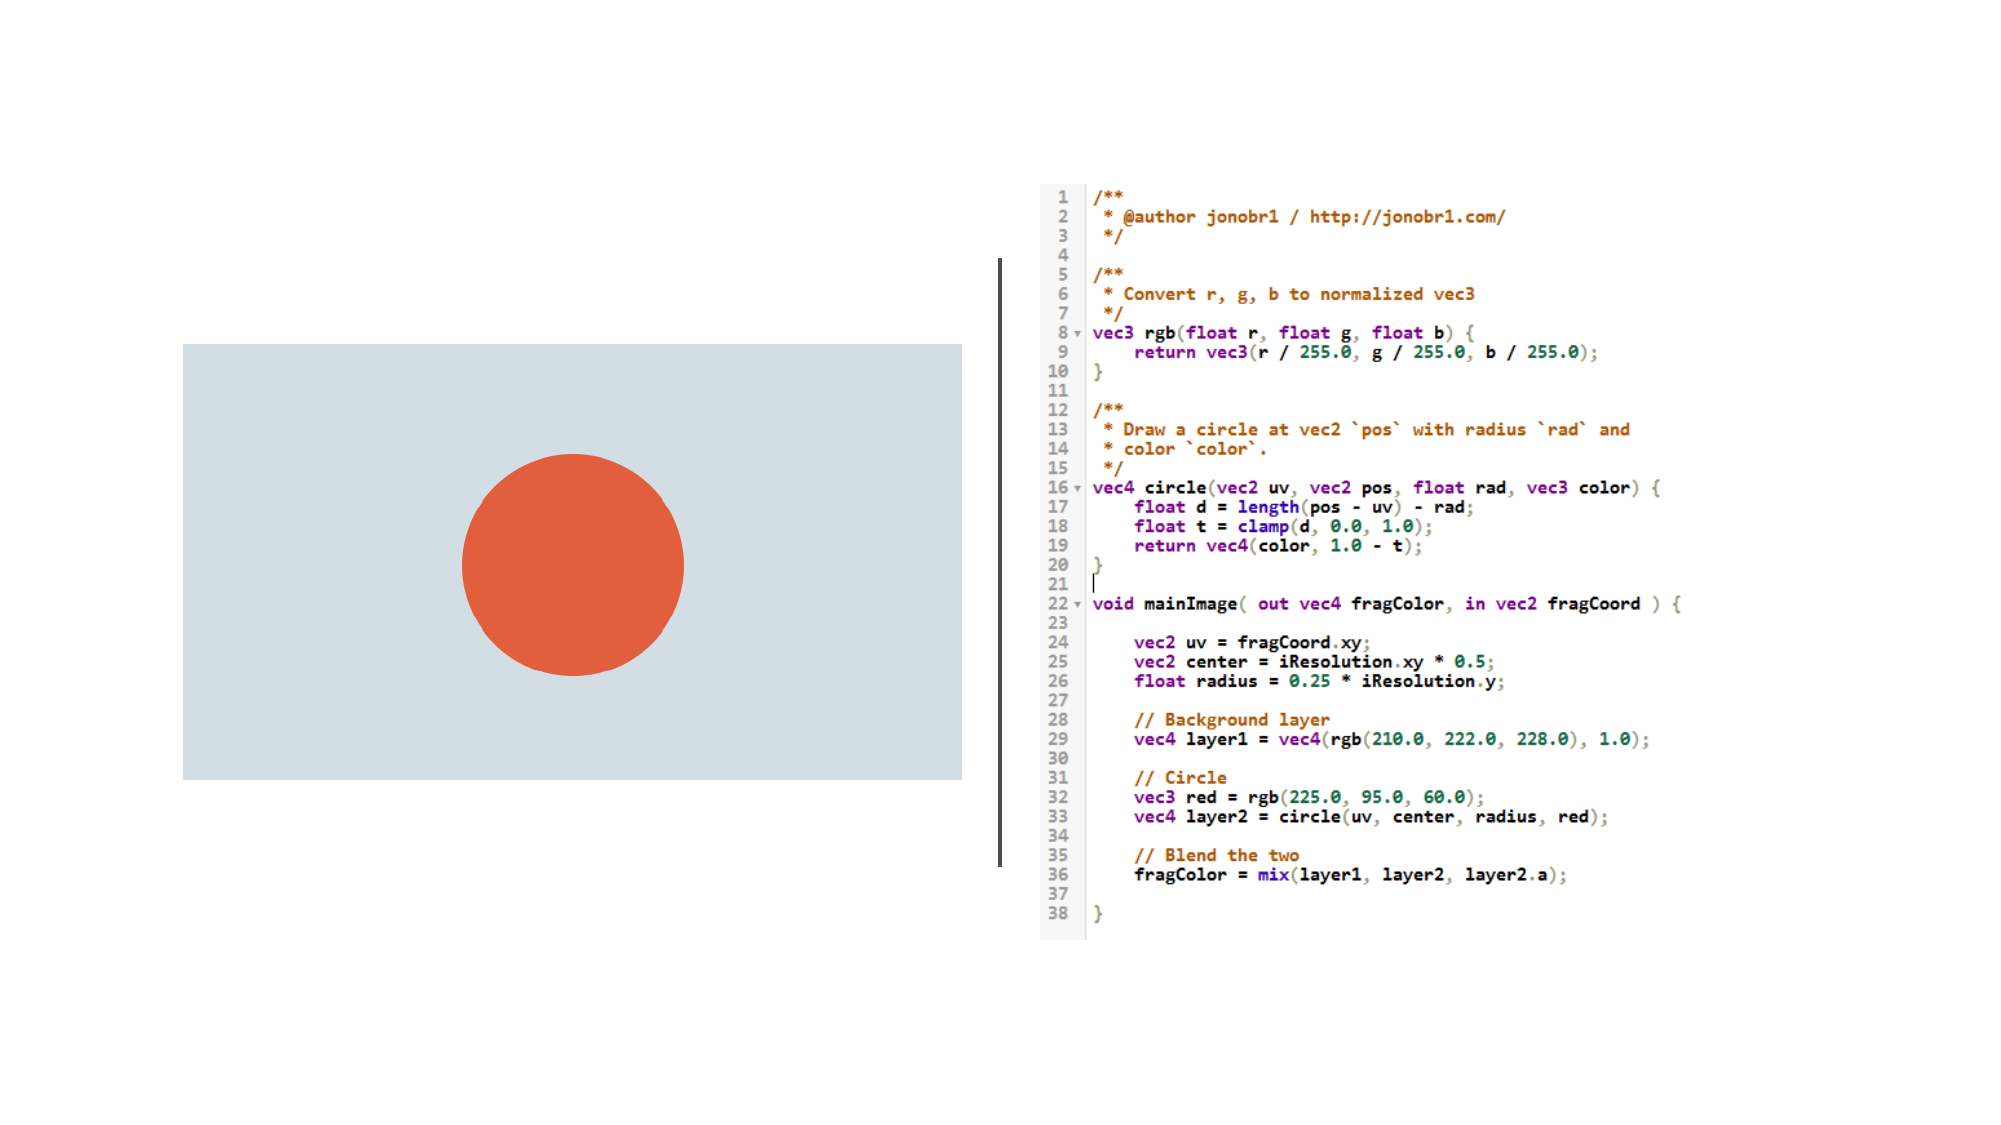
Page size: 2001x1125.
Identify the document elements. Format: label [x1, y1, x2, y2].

picture [1040, 184, 1726, 940]
picture [182, 344, 962, 780]
